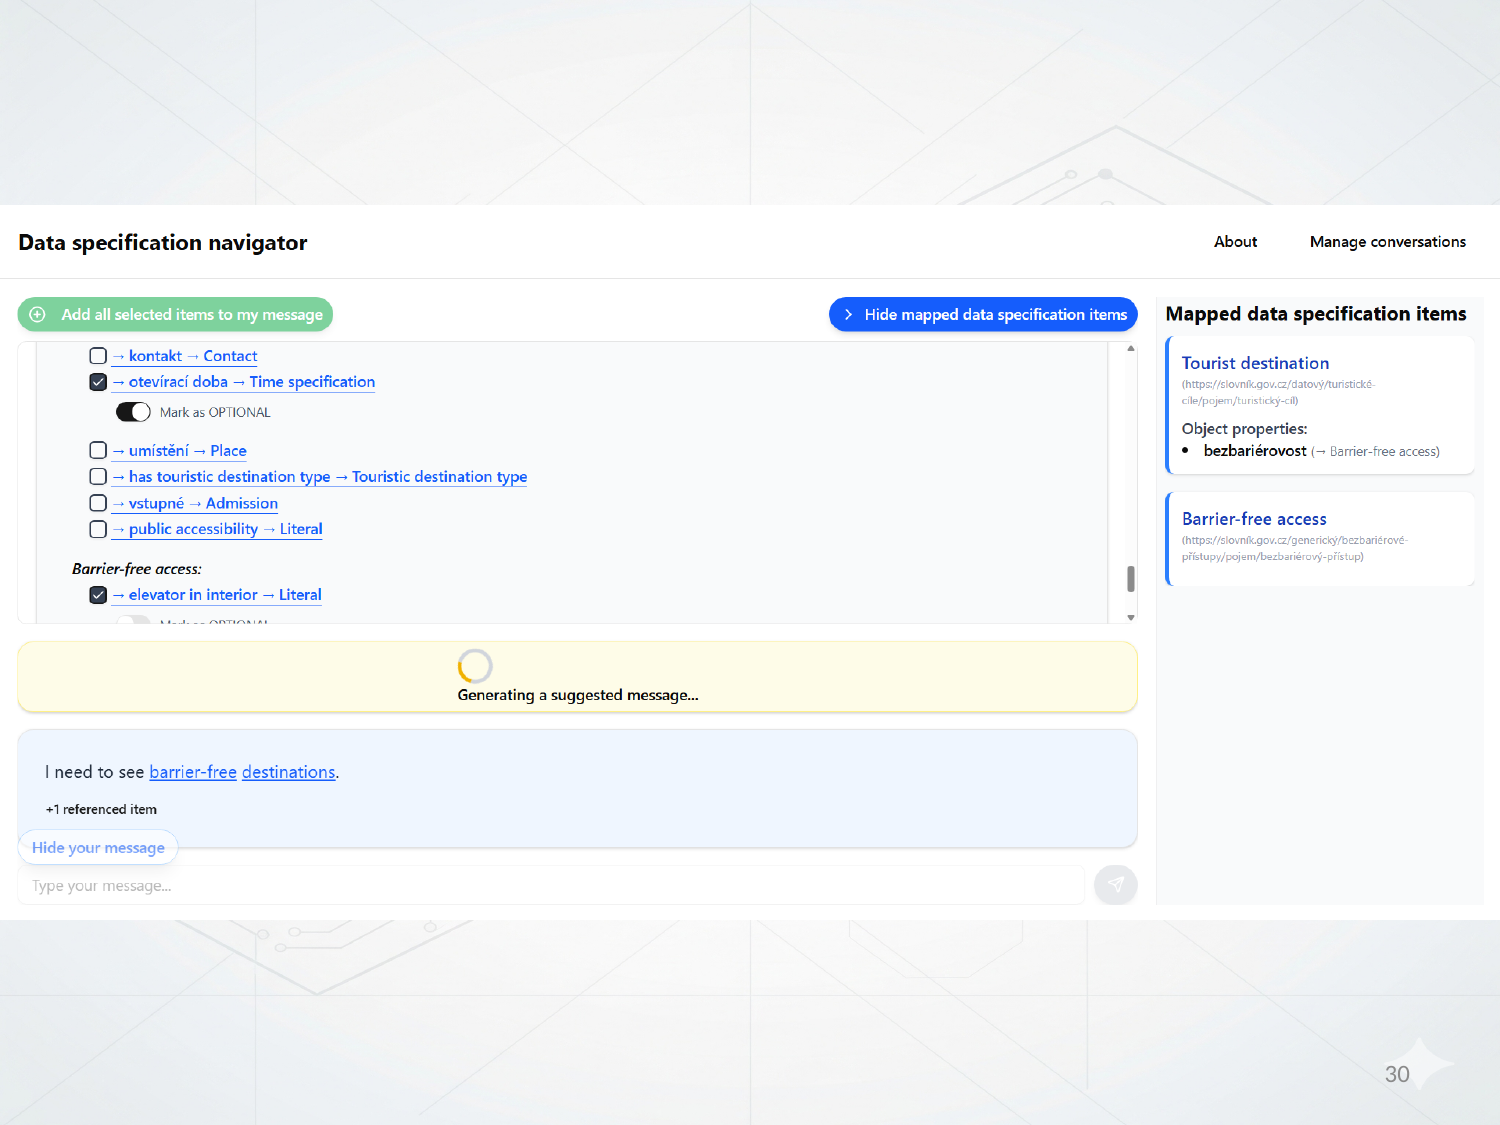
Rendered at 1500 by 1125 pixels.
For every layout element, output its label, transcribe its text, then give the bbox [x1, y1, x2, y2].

slide_number 30 [1074, 1042, 1425, 1103]
picture [0, 0, 1500, 1125]
